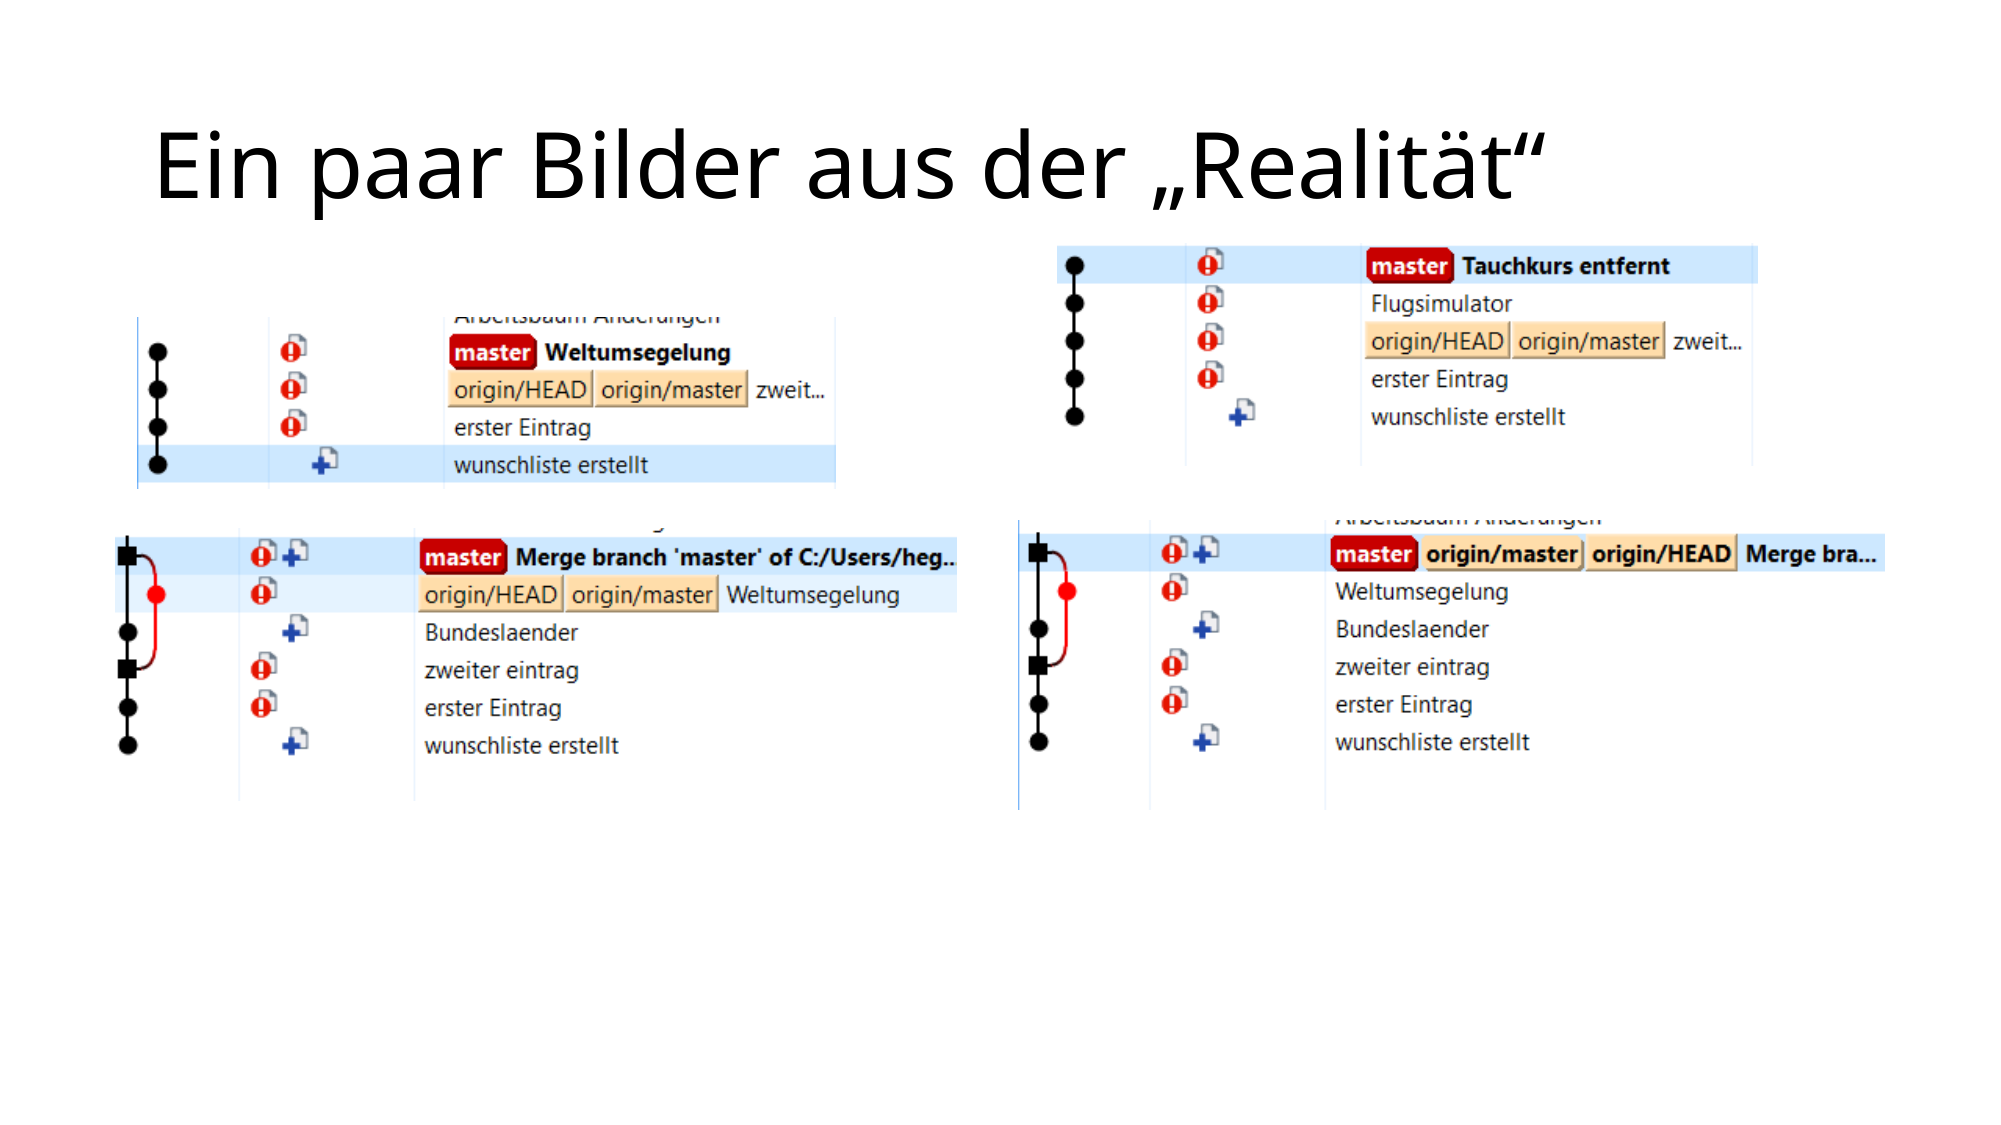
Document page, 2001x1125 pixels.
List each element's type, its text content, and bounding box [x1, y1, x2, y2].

title Ein paar Bilder aus der „Realität“ [137, 59, 1863, 278]
picture [137, 317, 836, 489]
picture [115, 528, 957, 801]
picture [1057, 243, 1758, 466]
picture [1018, 520, 1885, 810]
